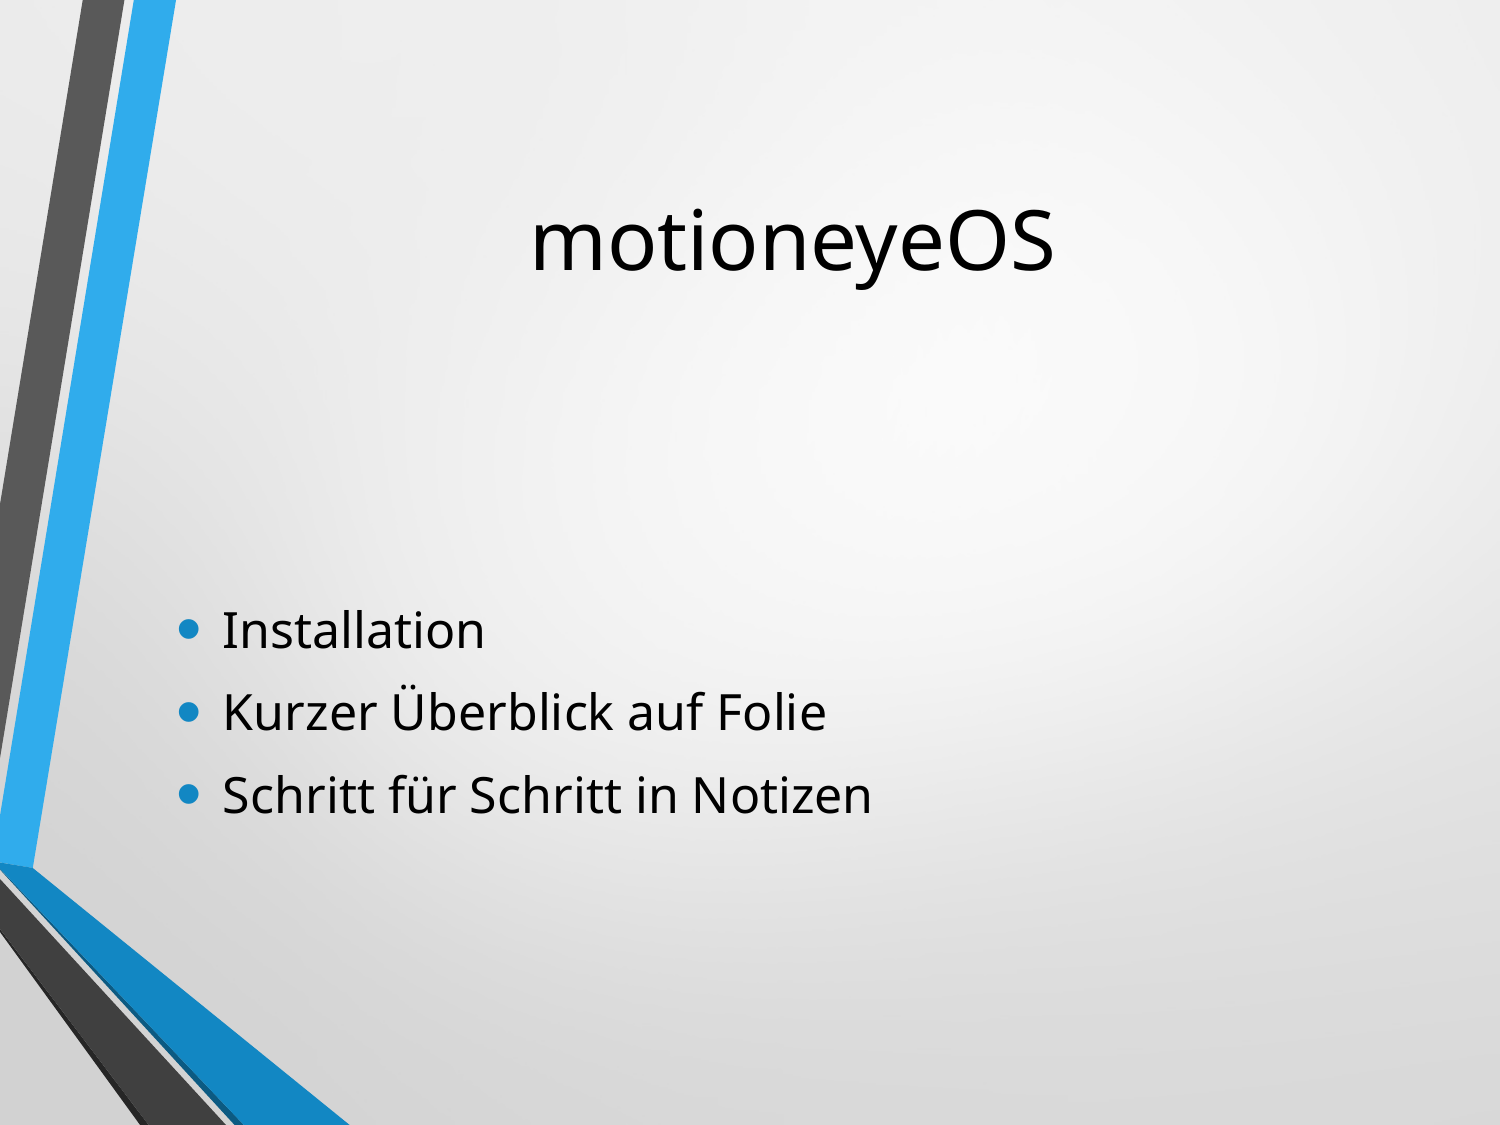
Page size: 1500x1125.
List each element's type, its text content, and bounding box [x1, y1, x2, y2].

title motioneyeOS [161, 75, 1425, 400]
list Installation Kurzer Überblick auf Folie Schritt für Schritt in Notizen [161, 437, 1425, 985]
